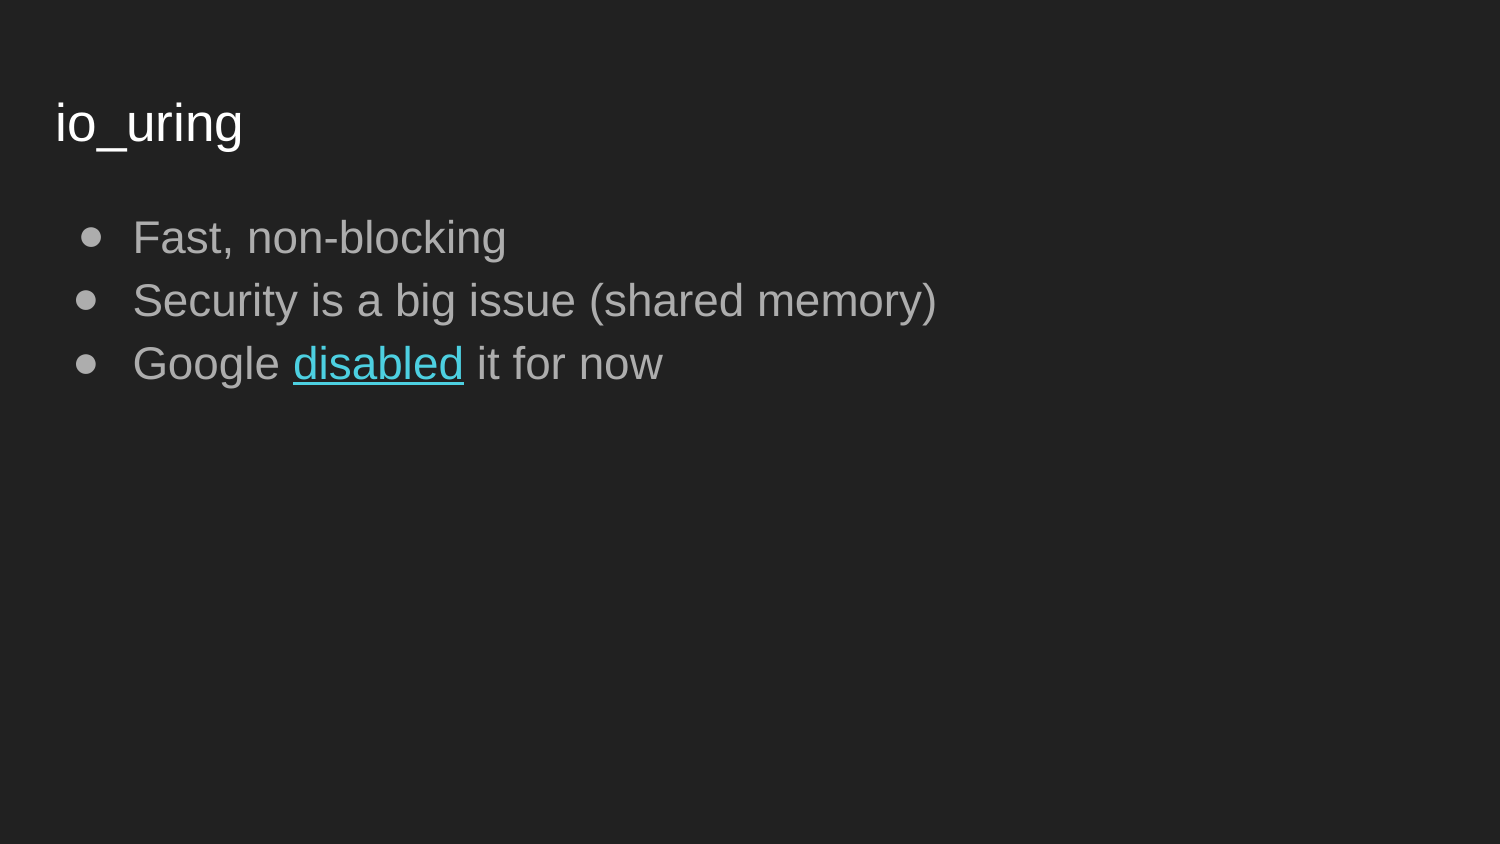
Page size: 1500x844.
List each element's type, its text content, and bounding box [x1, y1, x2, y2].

list Fast, non-blocking Security is a big issue (shared memory) Google disabled it for now [42, 184, 1500, 618]
title io_uring [40, 72, 920, 167]
